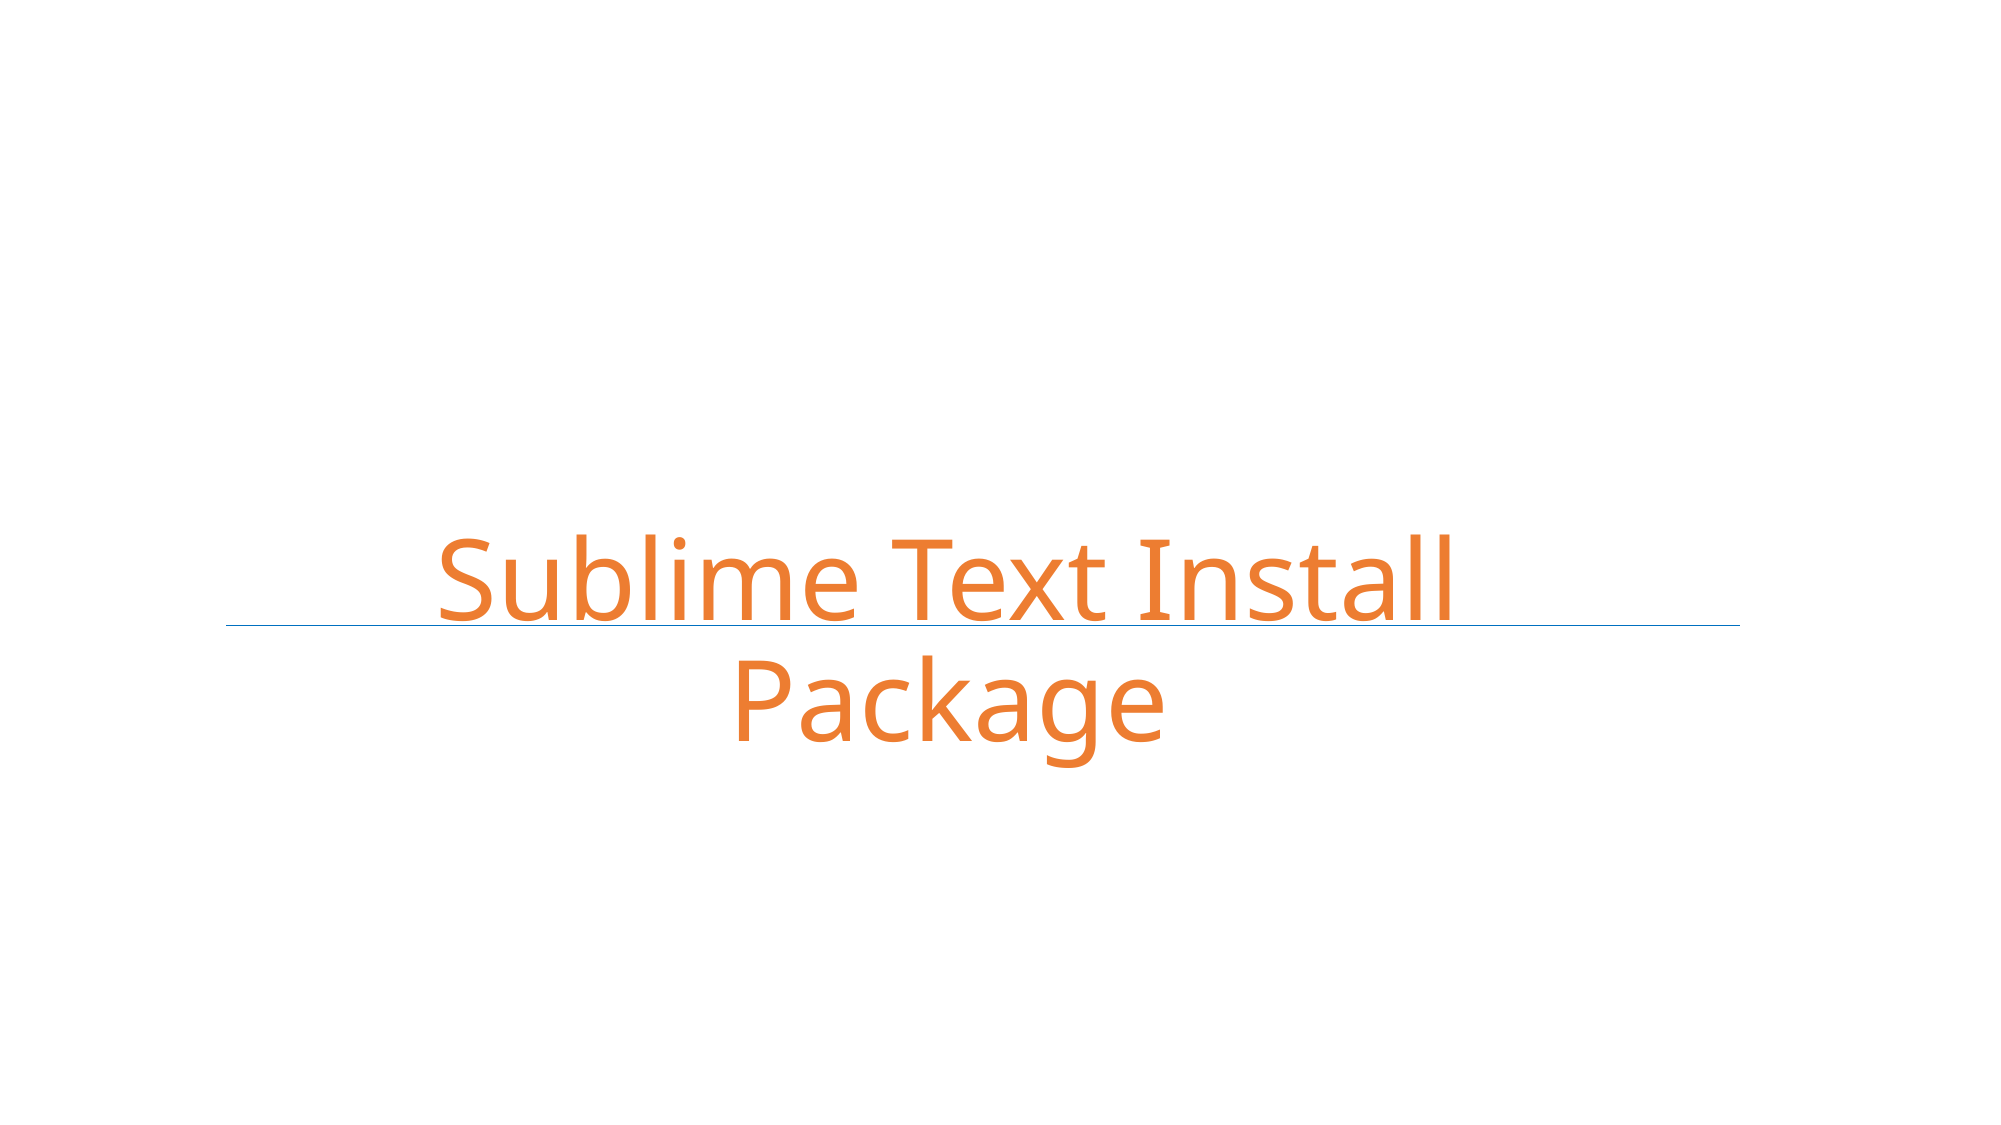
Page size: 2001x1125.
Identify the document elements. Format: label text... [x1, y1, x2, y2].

text_box Sublime Text Install Package [374, 515, 1522, 625]
